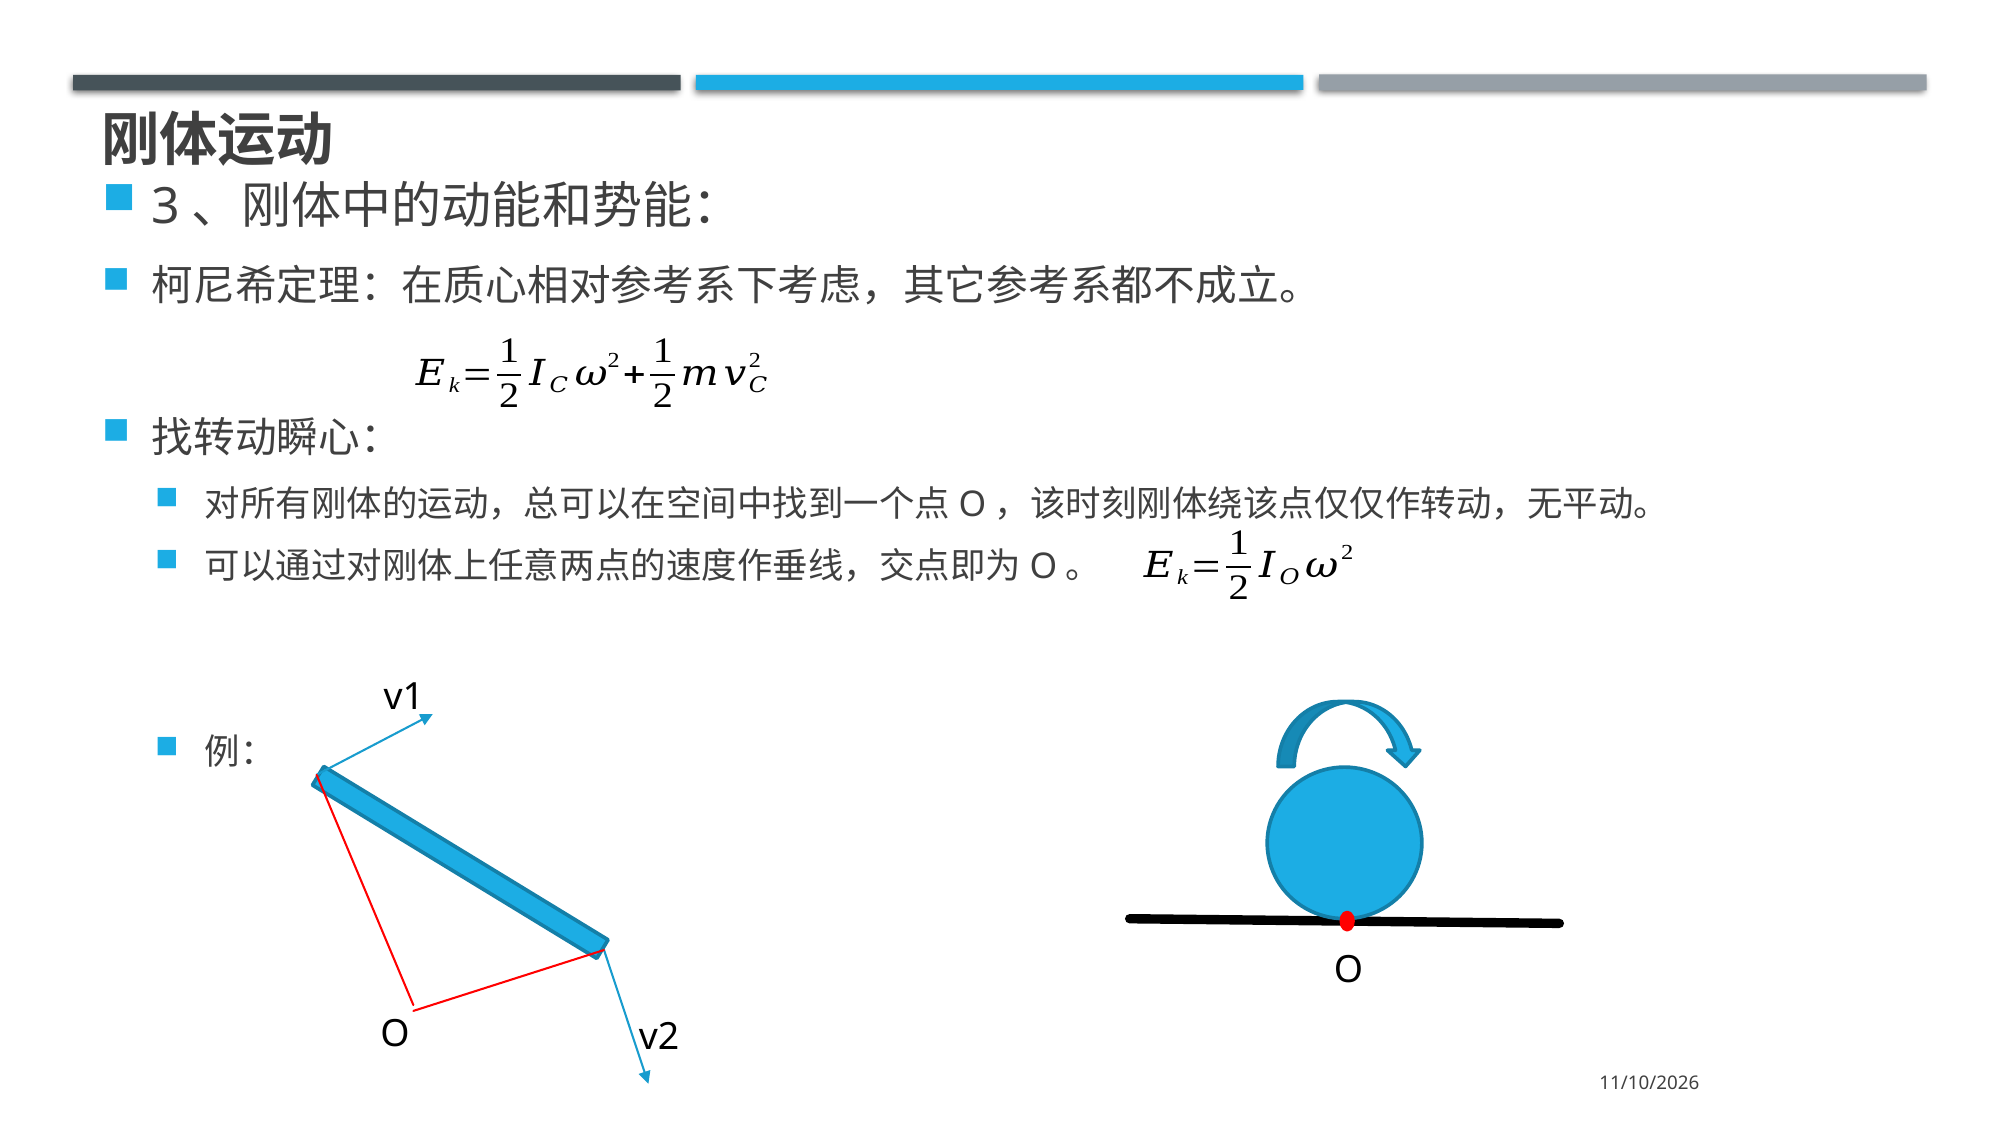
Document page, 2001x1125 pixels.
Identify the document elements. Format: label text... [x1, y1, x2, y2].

text_box [1340, 910, 1354, 916]
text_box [317, 713, 434, 777]
text_box O [1319, 937, 1376, 997]
text_box 3、刚体中的动能和势能： 柯尼希定理：在质心相对参考系下考虑，其它参考系都不成立。 找转动瞬心： 对所有刚体的运动，总可以在空间中找到一个点O，该时刻刚体绕该点仅仅作转动，无平动。 可以通过对刚体上任意两点的速度作垂线，交点即为O。 例： [86, 0, 2000, 1017]
text_box O [365, 1014, 422, 1062]
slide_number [1247, 1053, 1715, 1114]
text_box v1 [368, 664, 439, 720]
text_box v2 [654, 1005, 695, 1065]
text_box [1265, 765, 1424, 916]
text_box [1129, 918, 1560, 924]
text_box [412, 948, 603, 1012]
text_box [1276, 699, 1422, 769]
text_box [601, 948, 649, 1085]
text_box [420, 822, 610, 947]
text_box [317, 775, 414, 1006]
